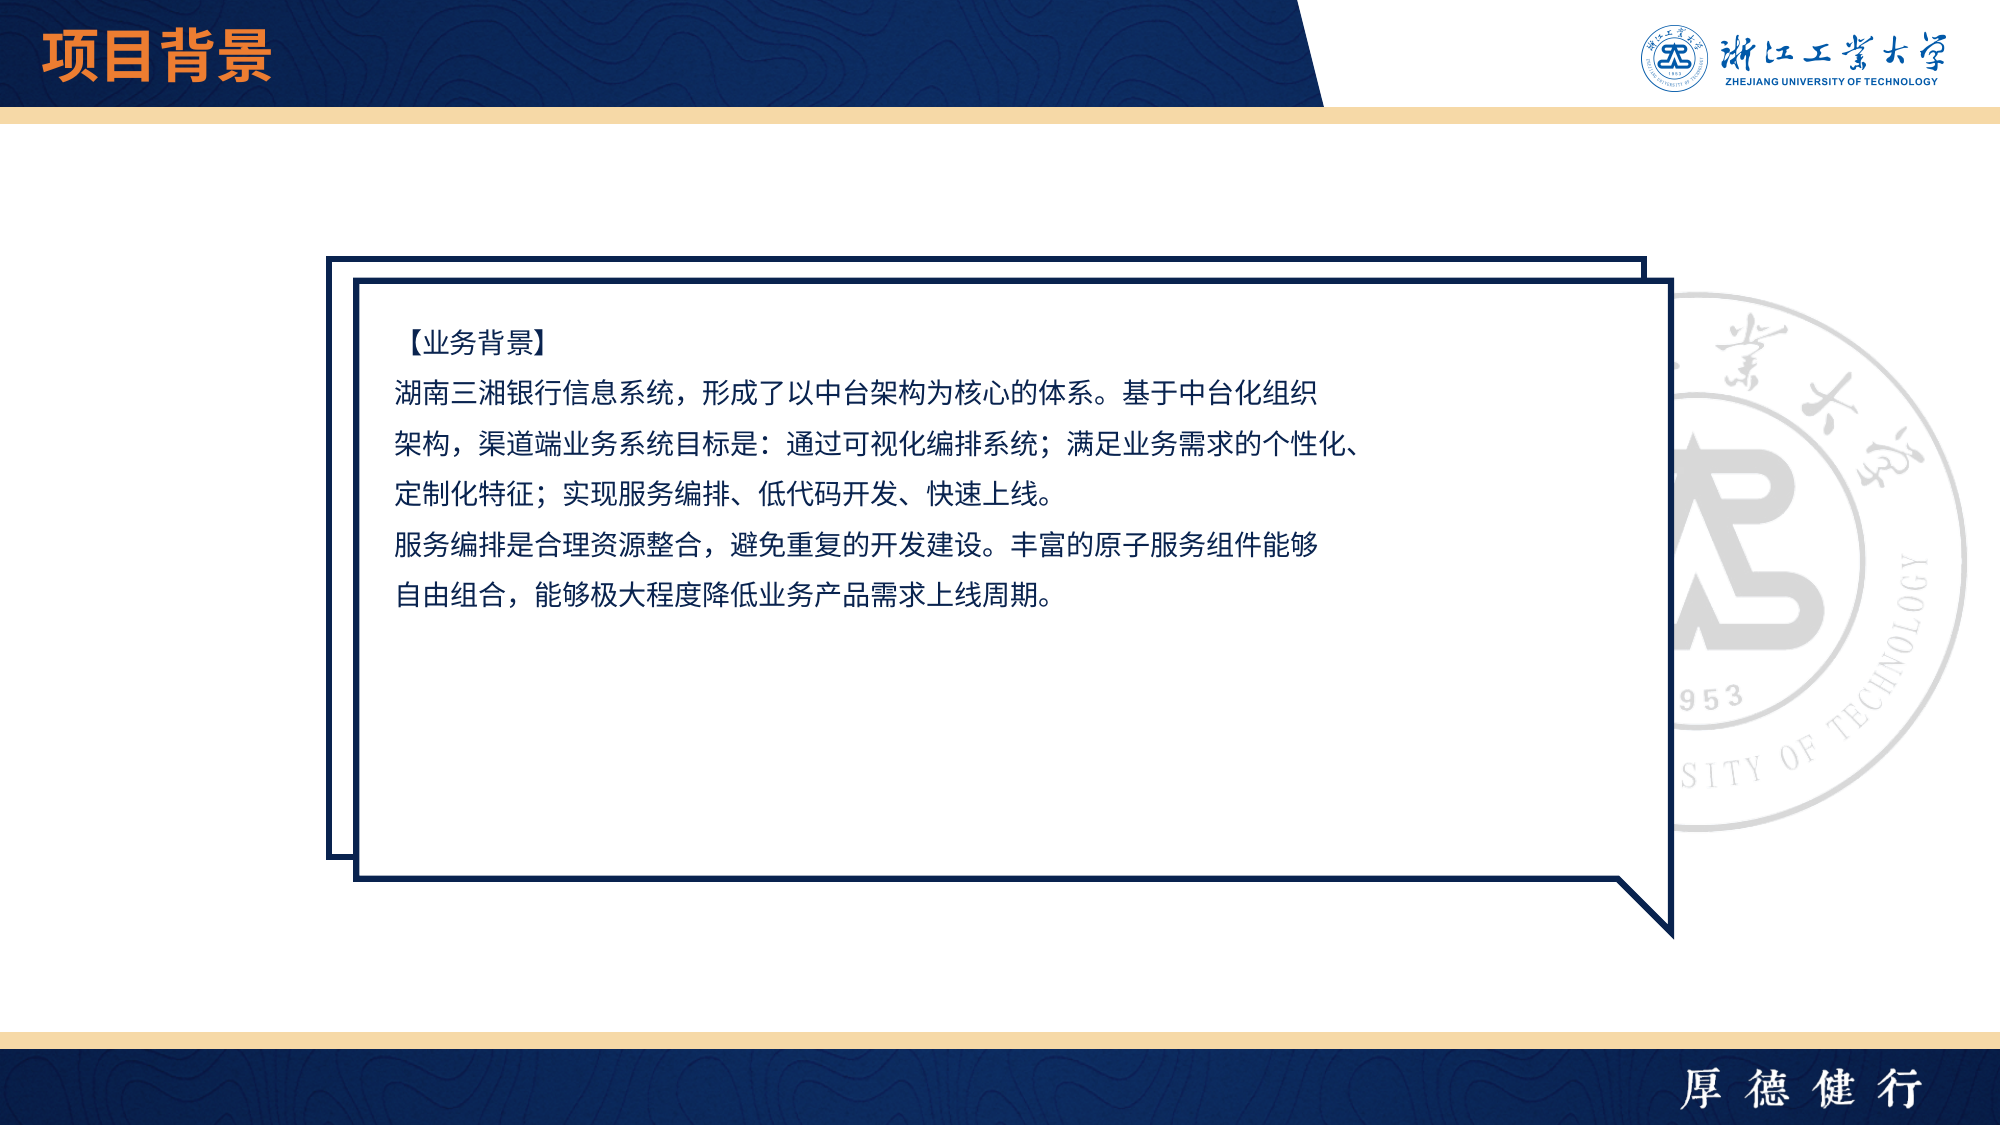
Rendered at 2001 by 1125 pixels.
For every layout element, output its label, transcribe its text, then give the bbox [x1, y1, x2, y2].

text_box [328, 258, 1385, 858]
picture [0, 0, 2001, 1125]
text_box 【业务背景】 湖南三湘银行信息系统，形成了以中台架构为核心的体系。基于中台化组织 架构，渠道端业务系统目标是：通过可视化编排系统；满足业务需求的个性化、 定制化特征；实现服务编排、低代码开发、快速上线。 服务编排是合理资源整合，避免重复的开发建设。丰富的原子服务组件能够 自由组合，能够极大程度降低业务产品需求上线周期。 [379, 300, 1385, 619]
text_box [355, 279, 1673, 935]
